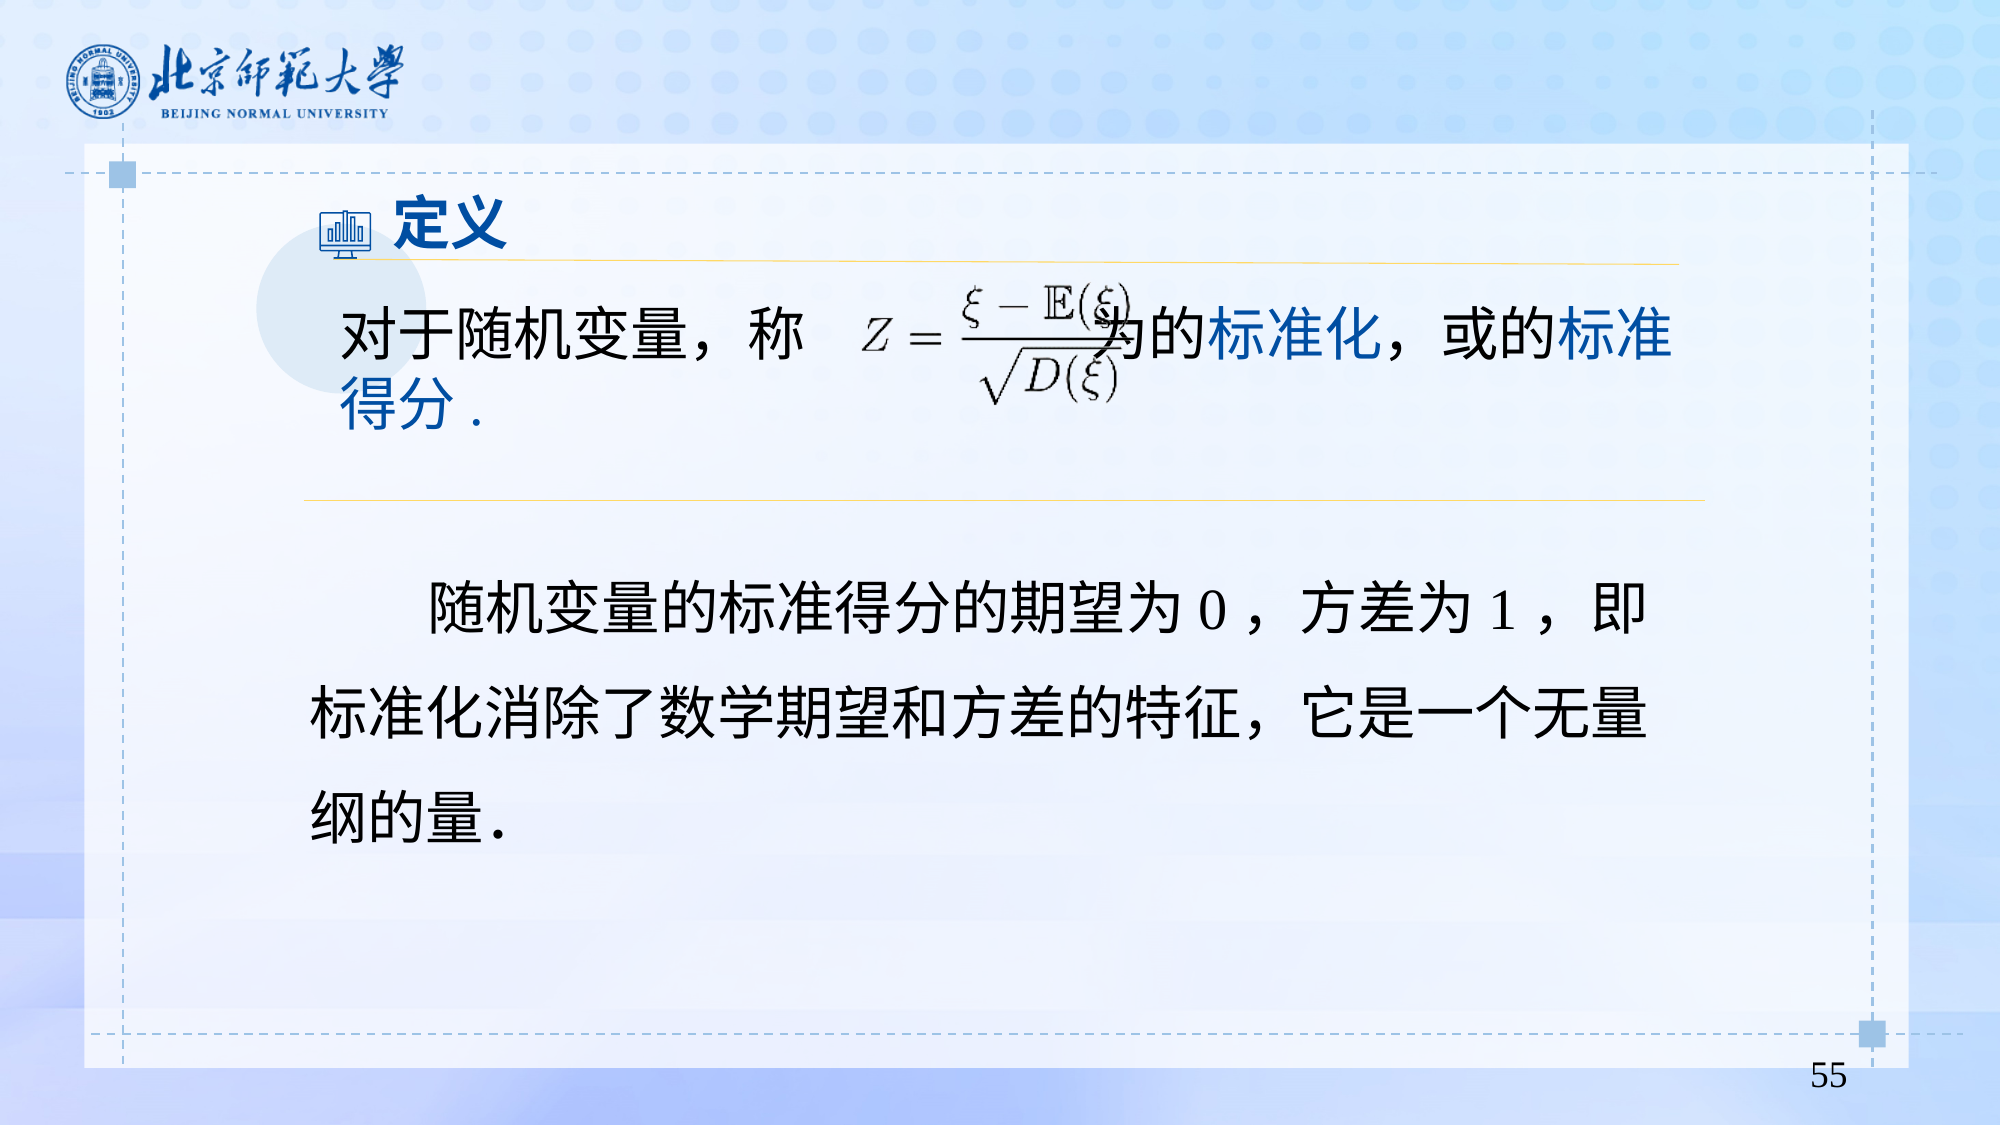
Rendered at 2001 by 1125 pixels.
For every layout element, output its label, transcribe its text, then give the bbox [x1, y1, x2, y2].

text_box 定义 [377, 179, 1122, 210]
slide_number 55 [1412, 1042, 1863, 1103]
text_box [256, 210, 1731, 446]
picture [0, 0, 2000, 1125]
